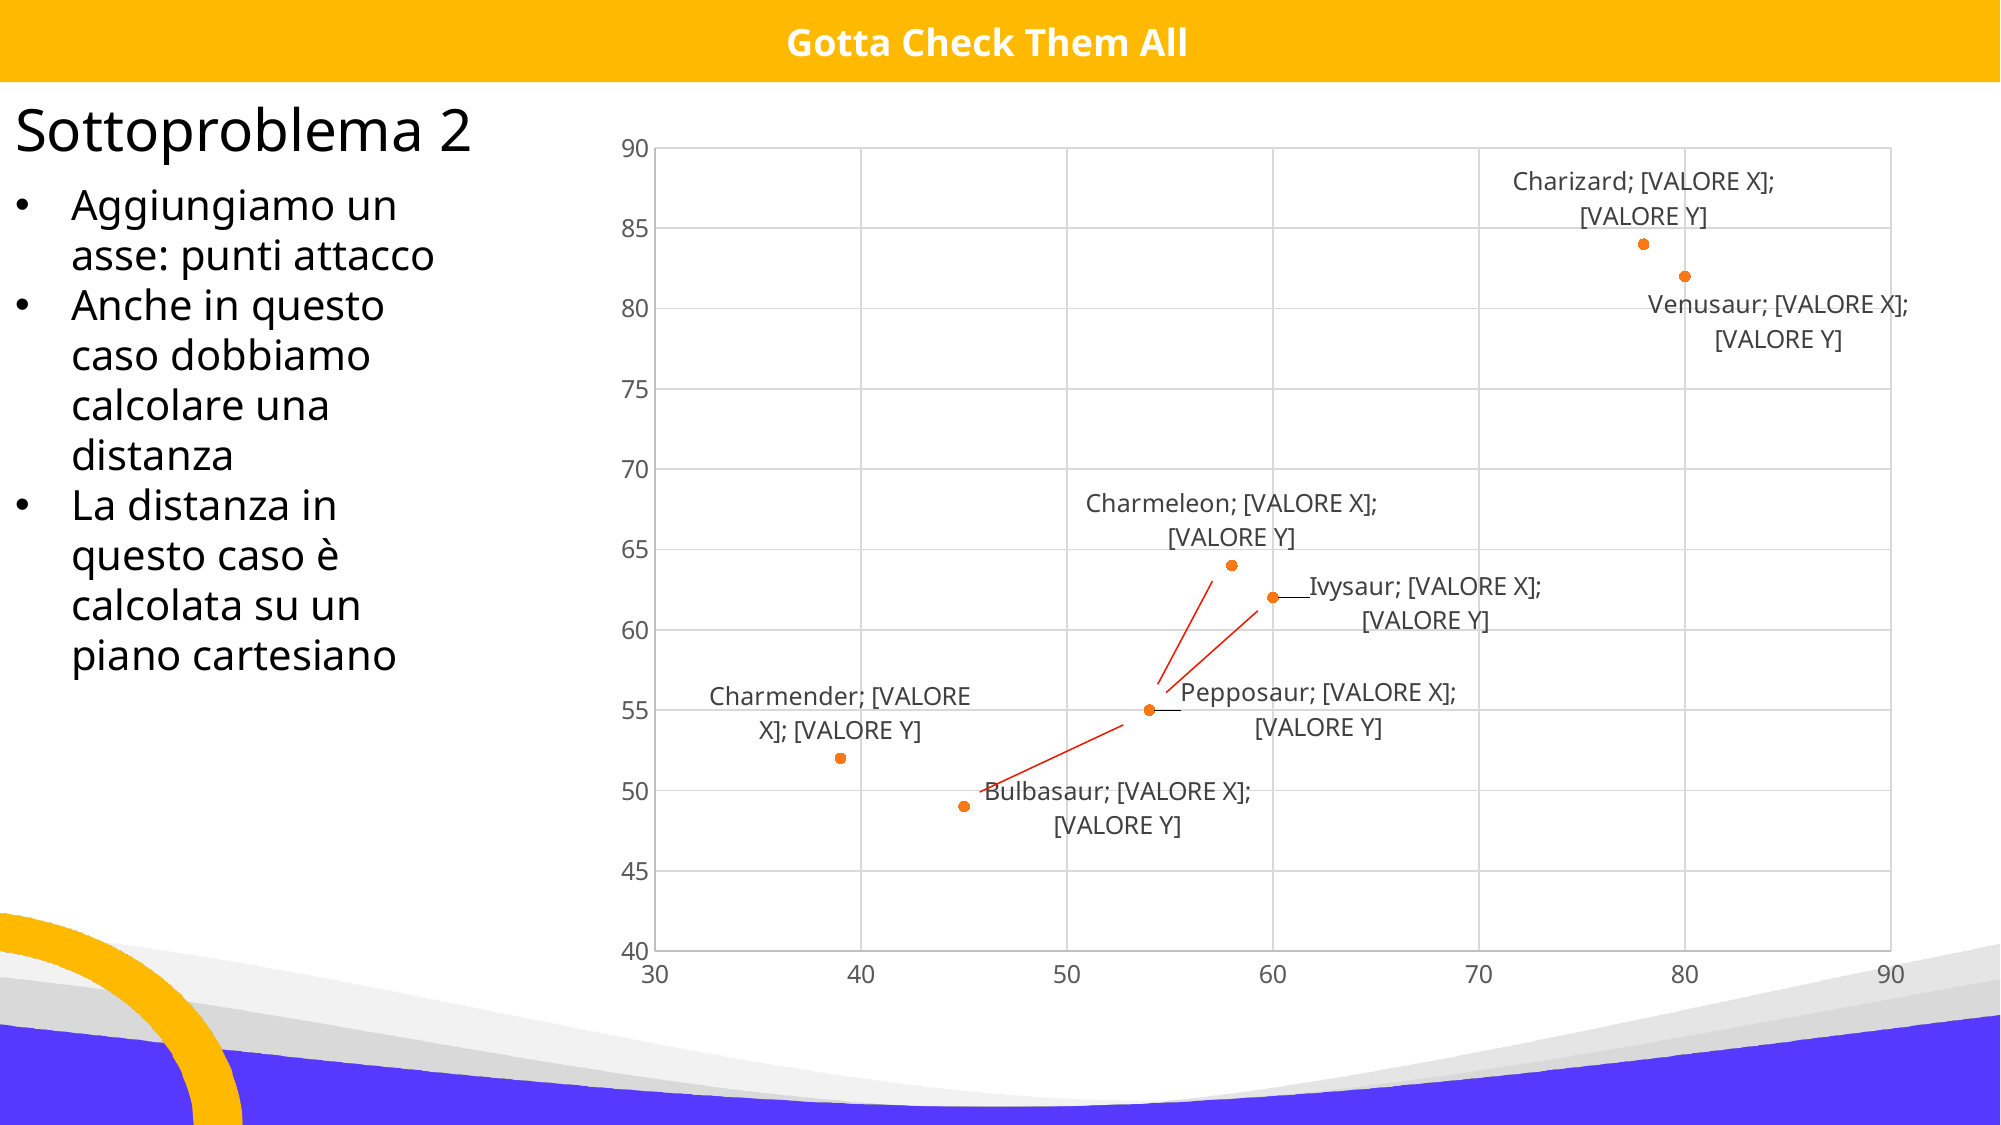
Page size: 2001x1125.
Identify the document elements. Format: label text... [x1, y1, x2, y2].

text_box Aggiungiamo un asse: punti attacco Anche in questo caso dobbiamo calcolare una distanza La distanza in questo caso è calcolata su un piano cartesiano [0, 171, 489, 687]
picture [0, 896, 2001, 1125]
text_box Gotta Check Them All [242, 11, 1743, 72]
text_box Sottoproblema 2 [0, 85, 1445, 171]
chart [590, 117, 1925, 1008]
